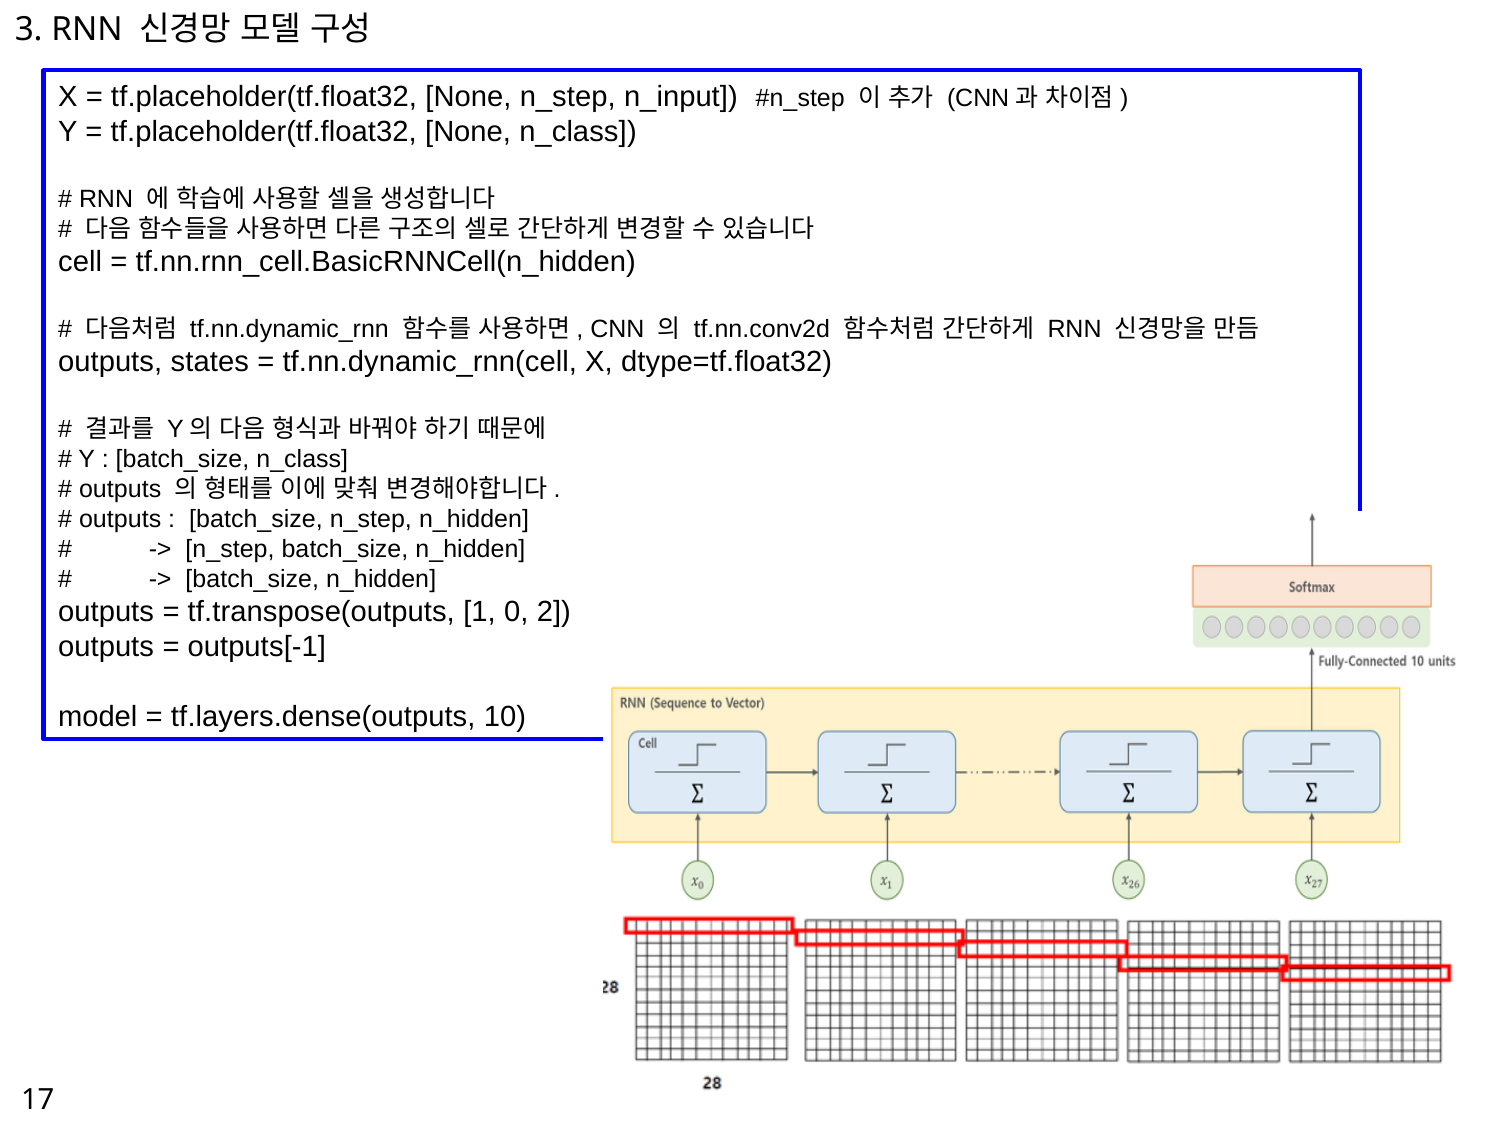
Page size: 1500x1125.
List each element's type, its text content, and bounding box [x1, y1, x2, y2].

text_box X = tf.placeholder(tf.float32, [None, n_step, n_input]) #n_step 이 추가 (CNN과 차이점) Y = tf.placeholder(tf.float32, [None, n_class]) # RNN 에 학습에 사용할 셀을 생성합니다 # 다음 함수들을 사용하면 다른 구조의 셀로 간단하게 변경할 수 있습니다 cell = tf.nn.rnn_cell.BasicRNNCell(n_hidden) # 다음처럼 tf.nn.dynamic_rnn 함수를 사용하면, CNN 의 tf.nn.conv2d 함수처럼 간단하게 RNN 신경망을 만듬 outputs, states = tf.nn.dynamic_rnn(cell, X, dtype=tf.float32) # 결과를 Y의 다음 형식과 바꿔야 하기 때문에 # Y : [batch_size, n_class] # outputs 의 형태를 이에 맞춰 변경해야합니다. # outputs : [batch_size, n_step, n_hidden] # -> [n_step, batch_size, n_hidden] # -> [batch_size, n_hidden] outputs = tf.transpose(outputs, [1, 0, 2]) outputs = outputs[-1] model = tf.layers.dense(outputs, 10) [43, 70, 1361, 740]
list 3. RNN 신경망 모델 구성 [0, 0, 1361, 792]
picture [603, 511, 1462, 1095]
slide_number 17 [6, 1073, 125, 1116]
